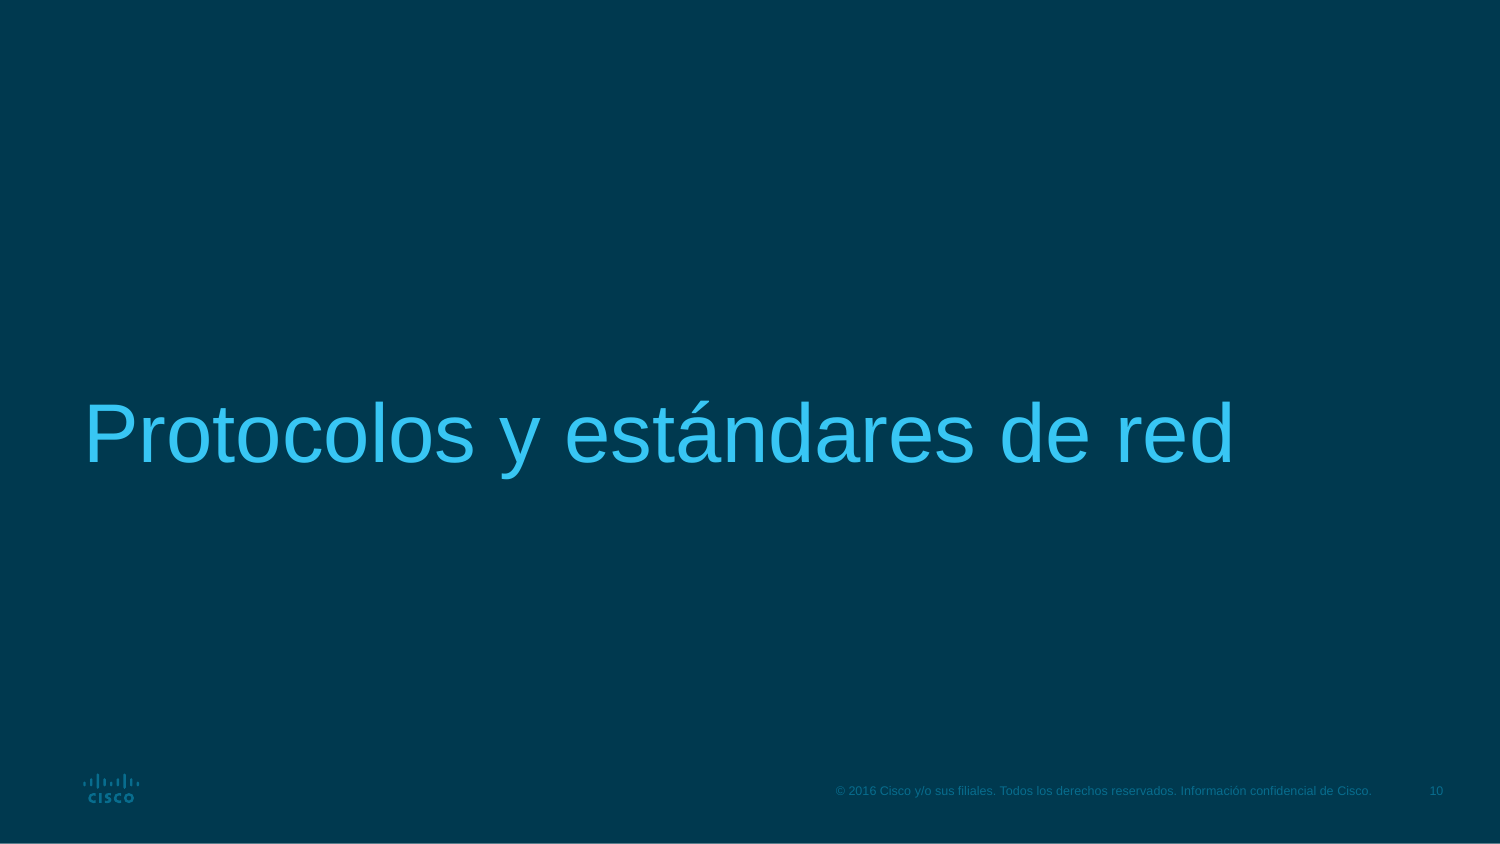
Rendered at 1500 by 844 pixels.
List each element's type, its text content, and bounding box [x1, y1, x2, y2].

title Protocolos y estándares de red [68, 150, 1446, 489]
